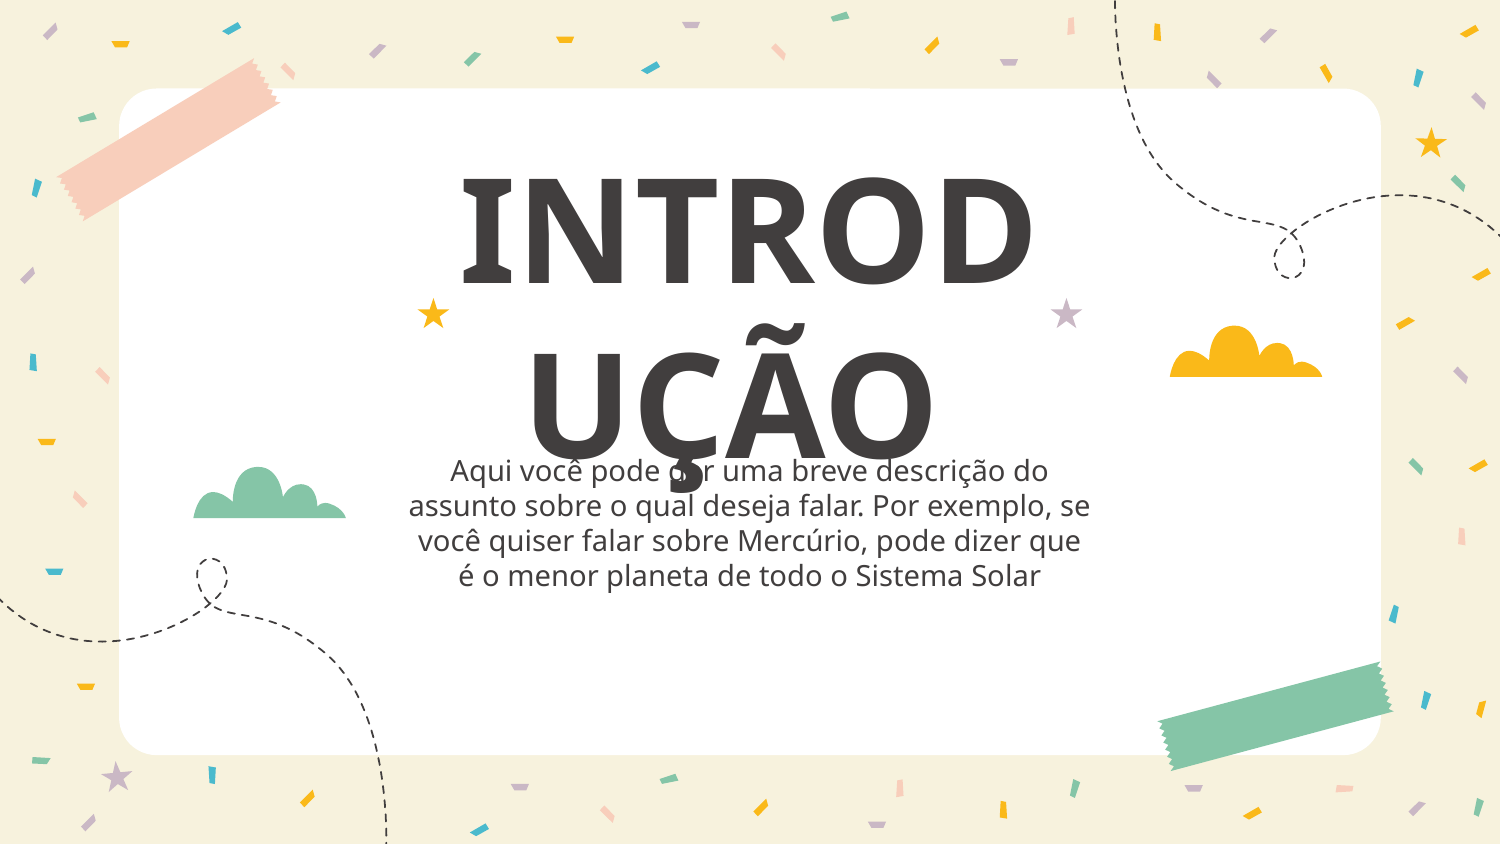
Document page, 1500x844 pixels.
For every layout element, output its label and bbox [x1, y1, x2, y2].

text_box [0, 0, 1500, 844]
text_box [55, 57, 1395, 772]
